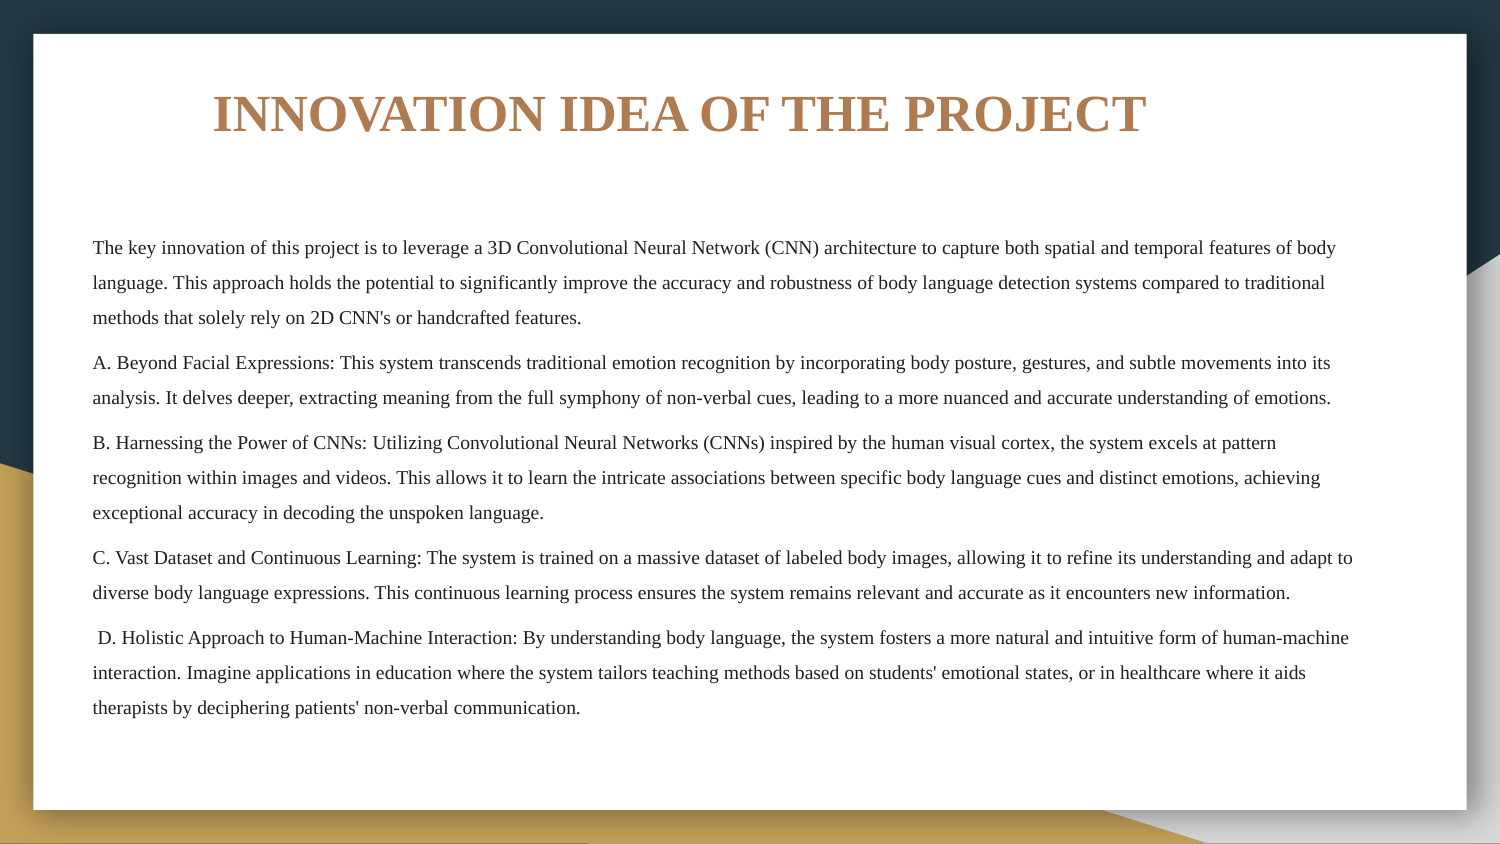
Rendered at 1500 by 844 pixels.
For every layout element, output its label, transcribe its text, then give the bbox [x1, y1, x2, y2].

list The key innovation of this project is to leverage a 3D Convolutional Neural Network (CNN) architecture to capture both spatial and temporal features of body language. This approach holds the potential to significantly improve the accuracy and robustness of body language detection systems compared to traditional methods that solely rely on 2D CNN's or handcrafted features. A. Beyond Facial Expressions: This system transcends traditional emotion recognition by incorporating body posture, gestures, and subtle movements into its analysis. It delves deeper, extracting meaning from the full symphony of non-verbal cues, leading to a more nuanced and accurate understanding of emotions. B. Harnessing the Power of CNNs: Utilizing Convolutional Neural Networks (CNNs) inspired by the human visual cortex, the system excels at pattern recognition within images and videos. This allows it to learn the intricate associations between specific body language cues and distinct emotions, achieving exceptional accuracy in decoding the unspoken language. C. Vast Dataset and Continuous Learning: The system is trained on a massive dataset of labeled body images, allowing it to refine its understanding and adapt to diverse body language expressions. This continuous learning process ensures the system remains relevant and accurate as it encounters new information. D. Holistic Approach to Human-Machine Interaction: By understanding body language, the system fosters a more natural and intuitive form of human-machine interaction. Imagine applications in education where the system tailors teaching methods based on students' emotional states, or in healthcare where it aids therapists by deciphering patients' non-verbal communication. [77, 208, 1388, 760]
title INNOVATION IDEA OF THE PROJECT [197, 64, 1207, 170]
